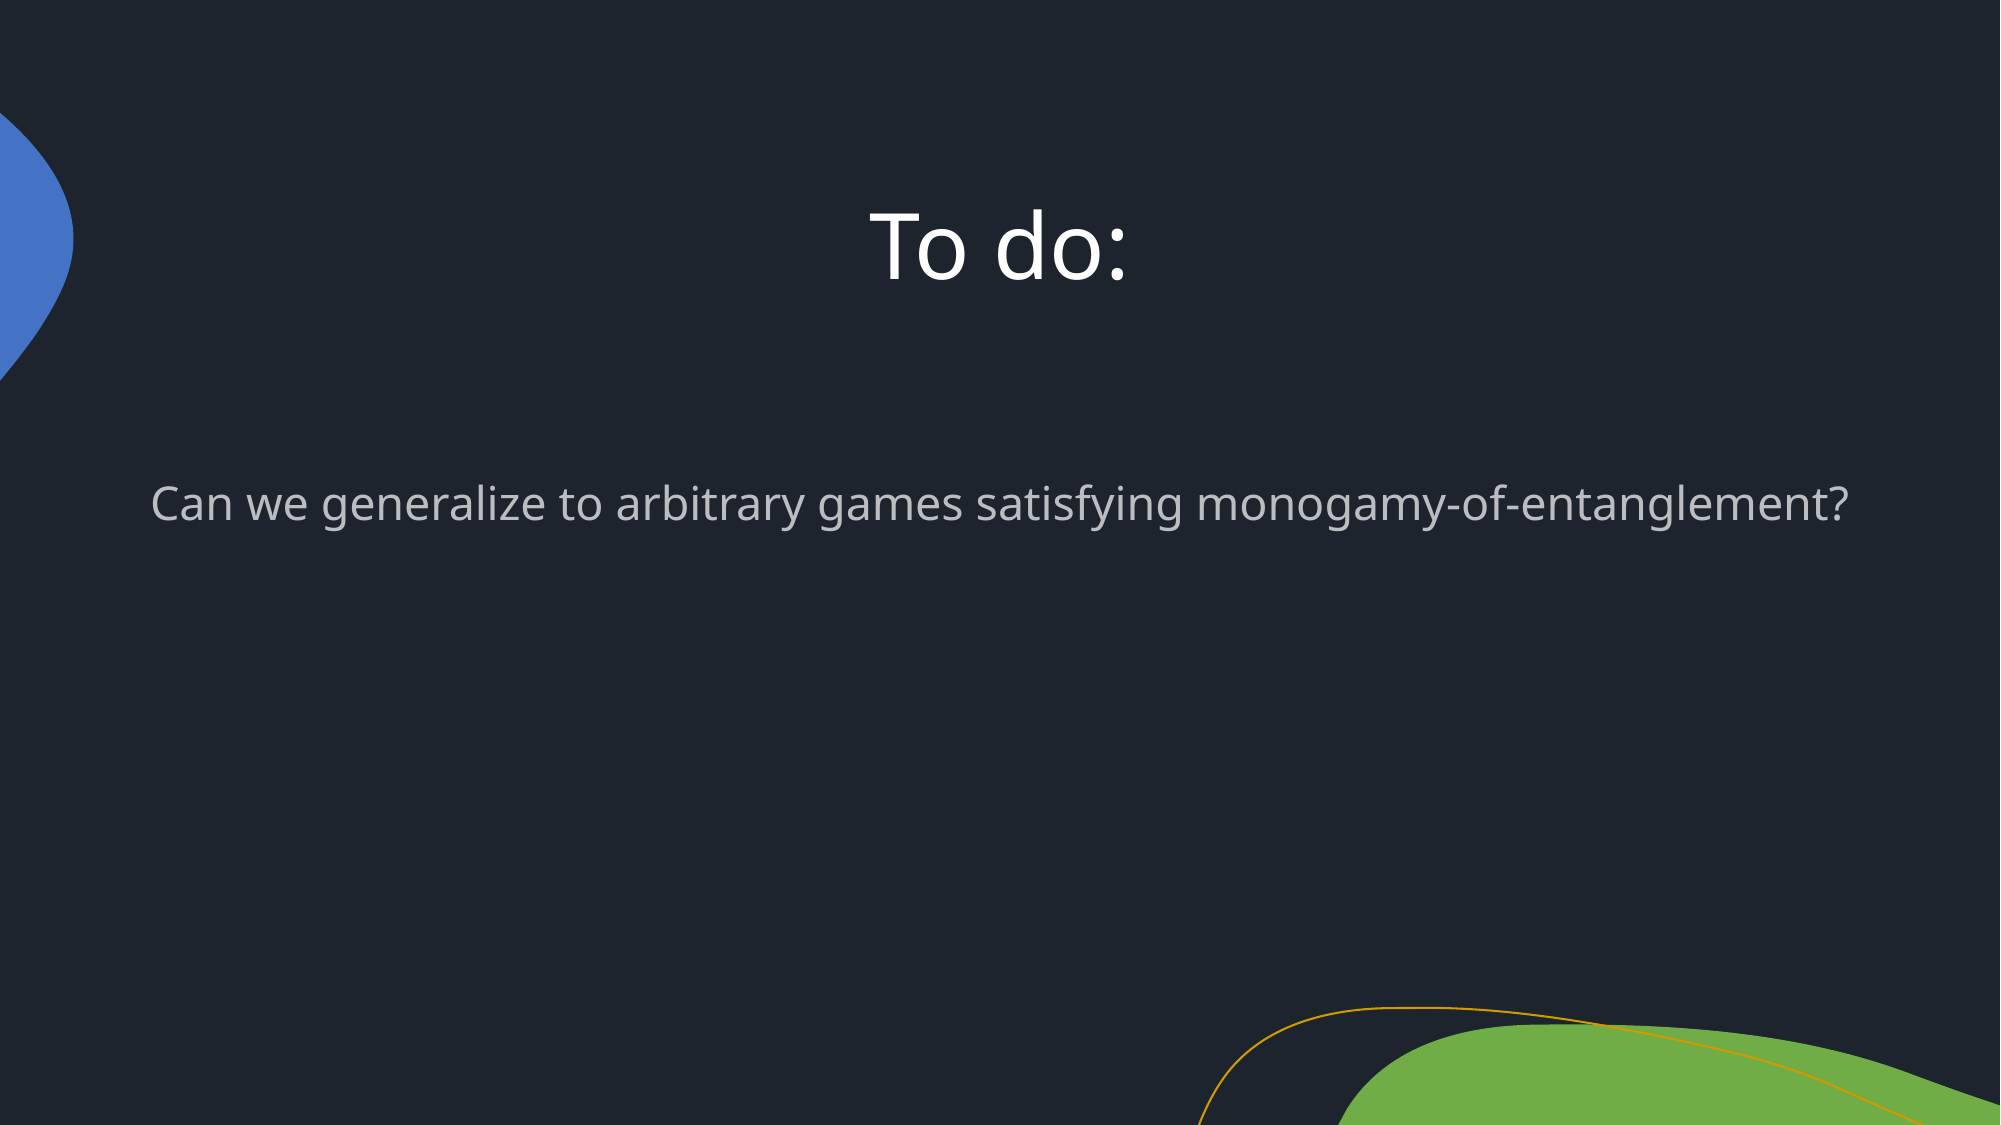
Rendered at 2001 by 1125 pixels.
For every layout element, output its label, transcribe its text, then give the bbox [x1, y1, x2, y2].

title To do: [125, 125, 1875, 375]
list Can we generalize to arbitrary games satisfying monogamy-of-entanglement? [125, 452, 1875, 605]
